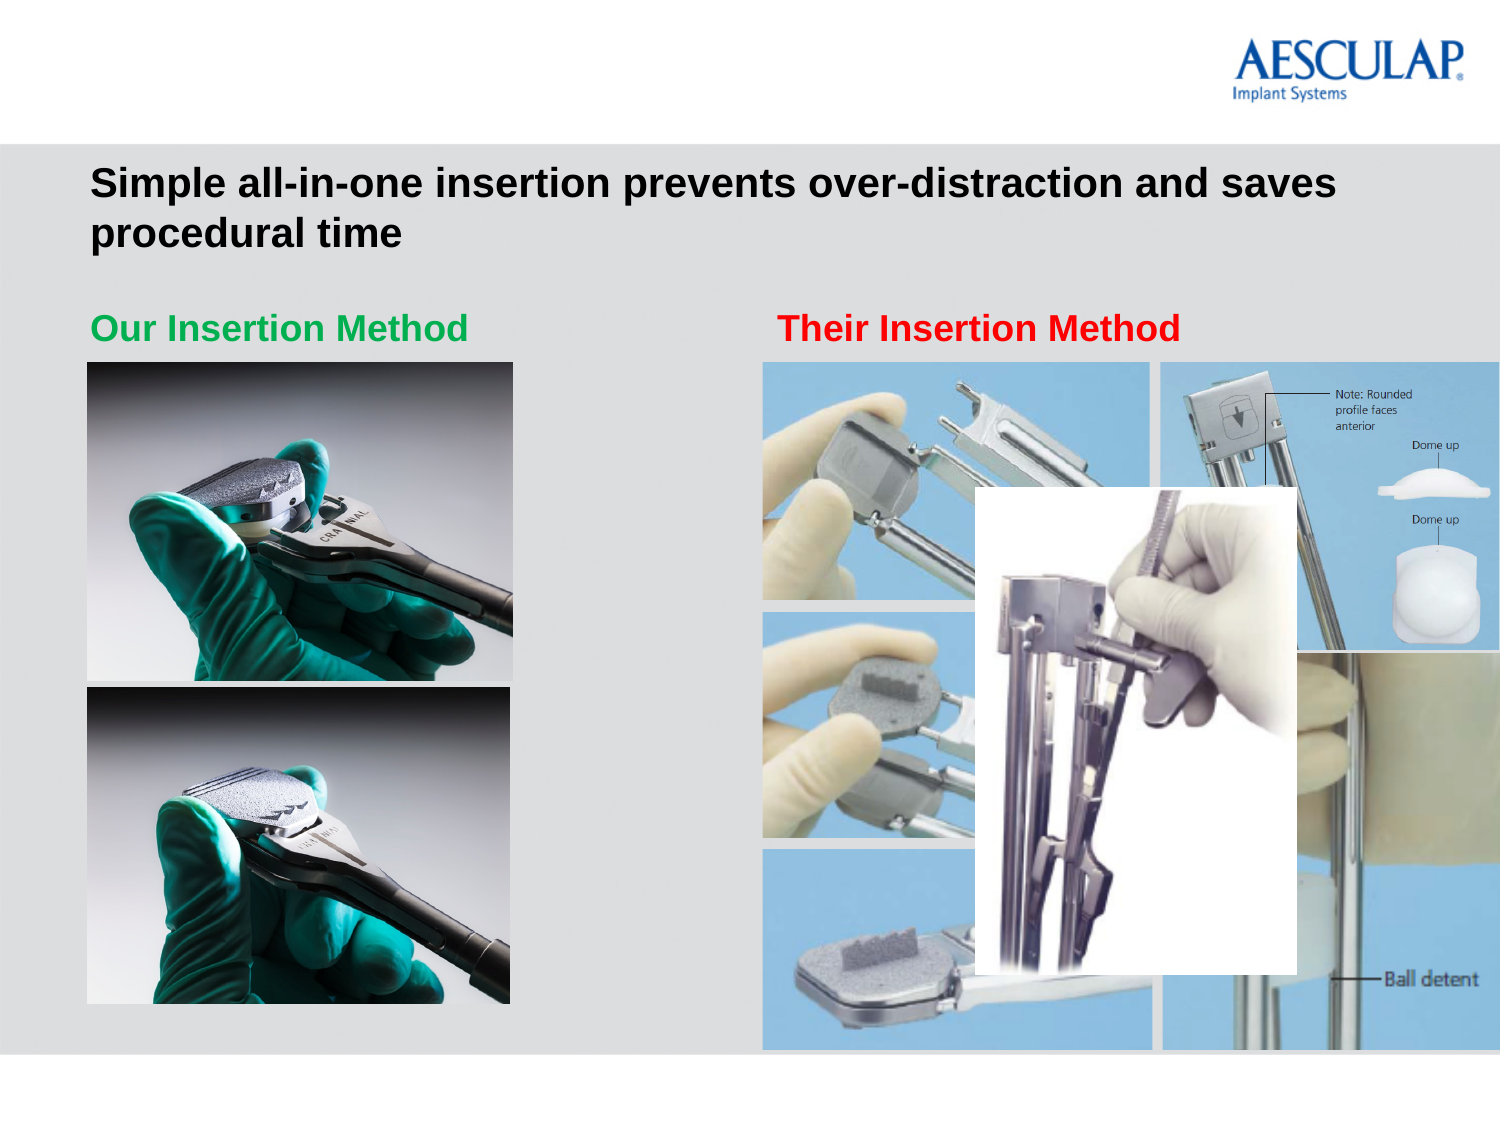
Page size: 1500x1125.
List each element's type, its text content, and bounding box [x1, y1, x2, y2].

title Simple all-in-one insertion prevents over-distraction and saves procedural time [74, 174, 1426, 288]
picture [0, 0, 1500, 1125]
list Their Insertion Method [761, 251, 1426, 357]
list Our Insertion Method [74, 251, 738, 357]
